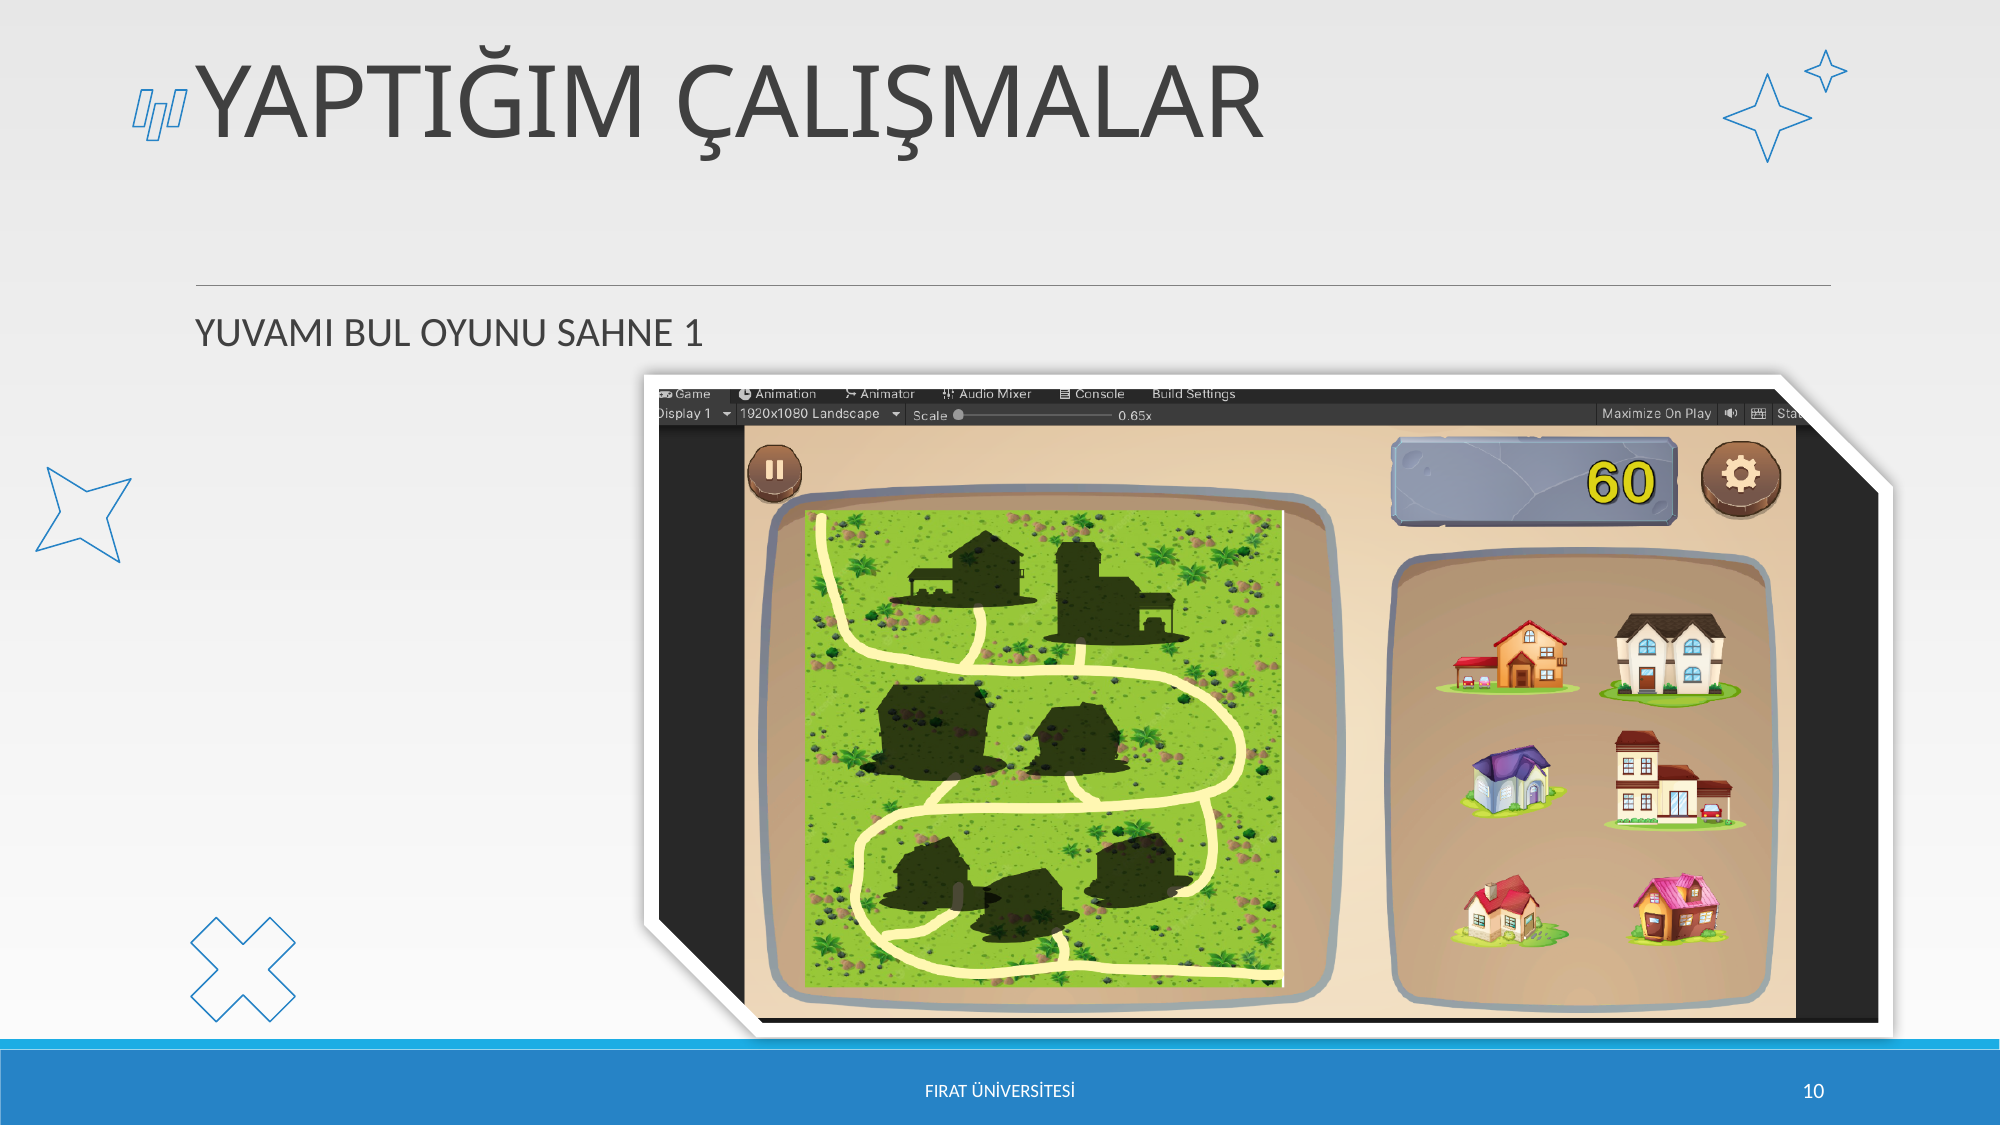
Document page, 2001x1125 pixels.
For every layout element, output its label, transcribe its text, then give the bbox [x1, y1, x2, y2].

slide_number 10 [1624, 1059, 1840, 1120]
text_box [146, 103, 167, 141]
list YUVAMI BUL OYUNU SAHNE 1 [180, 302, 1830, 963]
text_box [1804, 50, 1847, 93]
title YAPTIĞIM ÇALIŞMALAR [180, 47, 1830, 285]
text_box [1723, 73, 1812, 163]
footer Fırat Üniversitesi [604, 1059, 1396, 1120]
text_box [167, 90, 187, 127]
text_box [190, 917, 296, 1022]
text_box [36, 467, 131, 563]
text_box [132, 90, 153, 127]
picture [650, 381, 1887, 1031]
